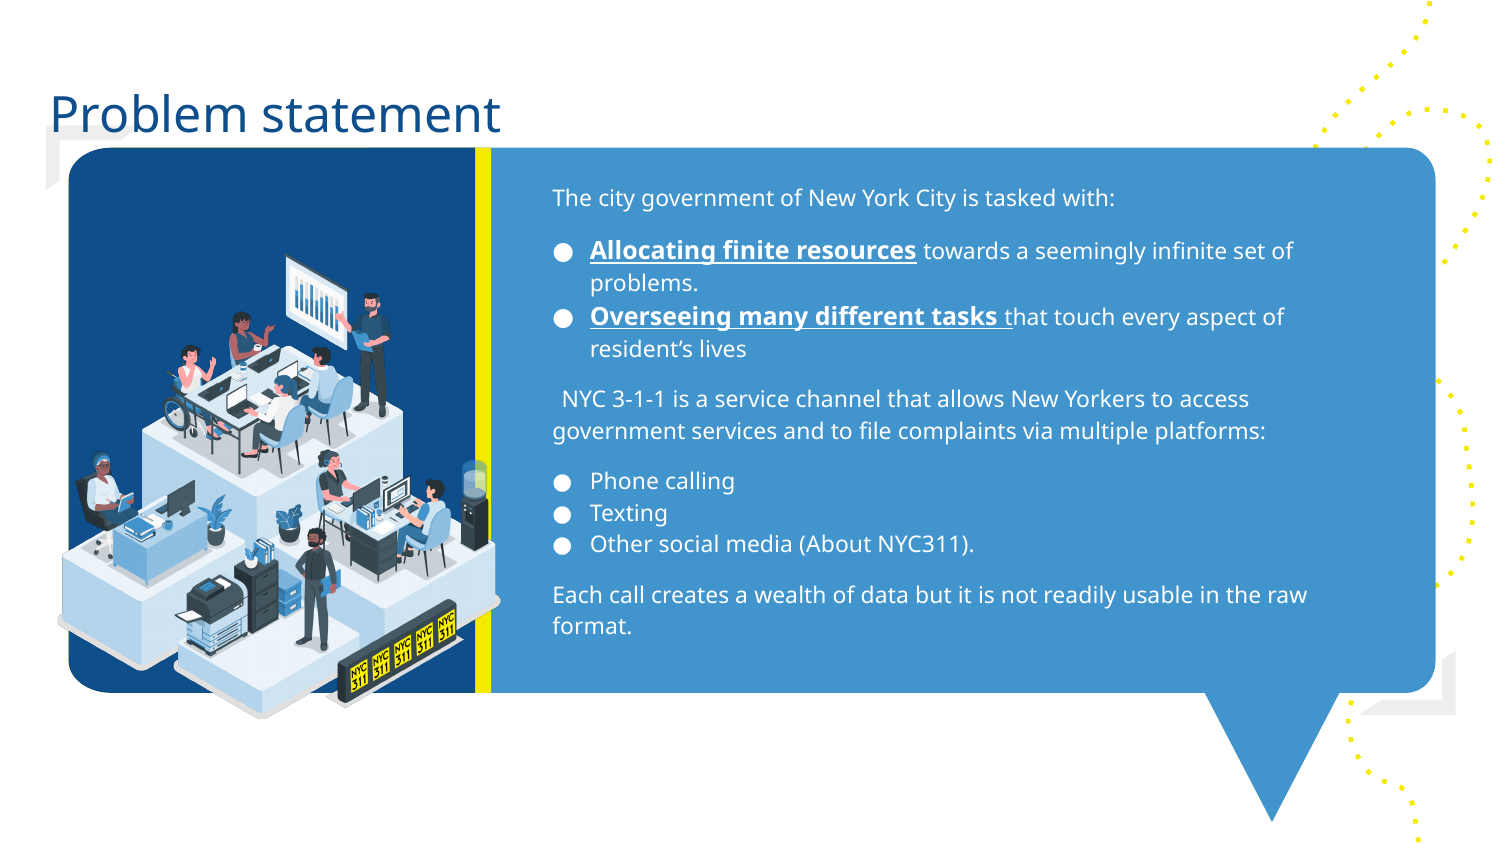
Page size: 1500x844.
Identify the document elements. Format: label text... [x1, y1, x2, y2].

title Problem statement [34, 37, 1449, 126]
text_box [1416, 1, 1430, 37]
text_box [45, 124, 1456, 823]
text_box [1416, 831, 1420, 844]
picture [34, 244, 522, 732]
text_box [1461, 414, 1473, 560]
text_box [1449, 111, 1490, 238]
